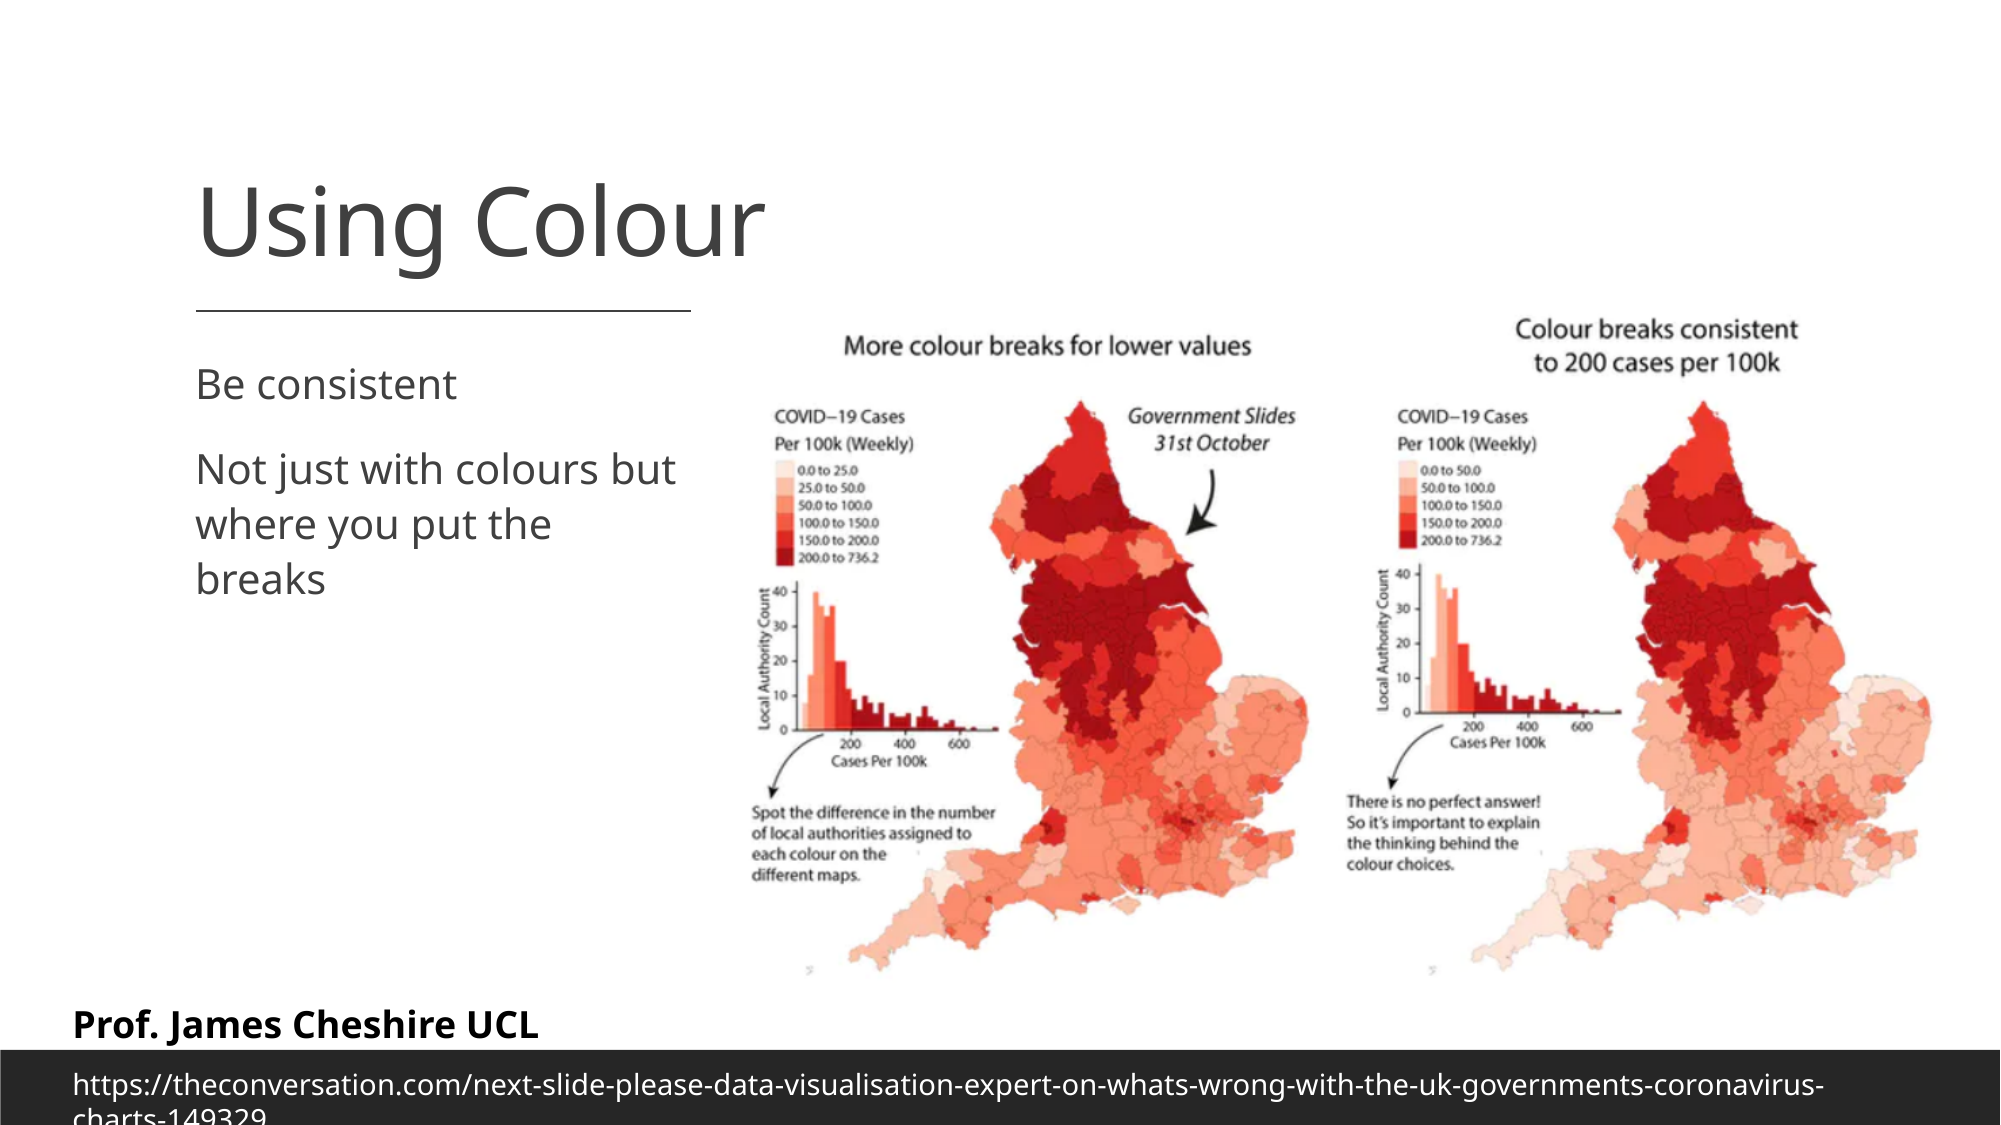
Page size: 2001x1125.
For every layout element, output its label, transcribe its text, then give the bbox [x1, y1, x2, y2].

list Be consistent Not just with colours but where you put the breaks [180, 345, 687, 963]
text_box Prof. James Cheshire UCL [57, 993, 1058, 1053]
picture [690, 298, 1984, 999]
text_box https://theconversation.com/next-slide-please-data-visualisation-expert-on-whats-wrong-with-the-uk-governments-coronavirus-charts-149329 [57, 1059, 1892, 1125]
title Using Colour [180, 47, 1830, 285]
